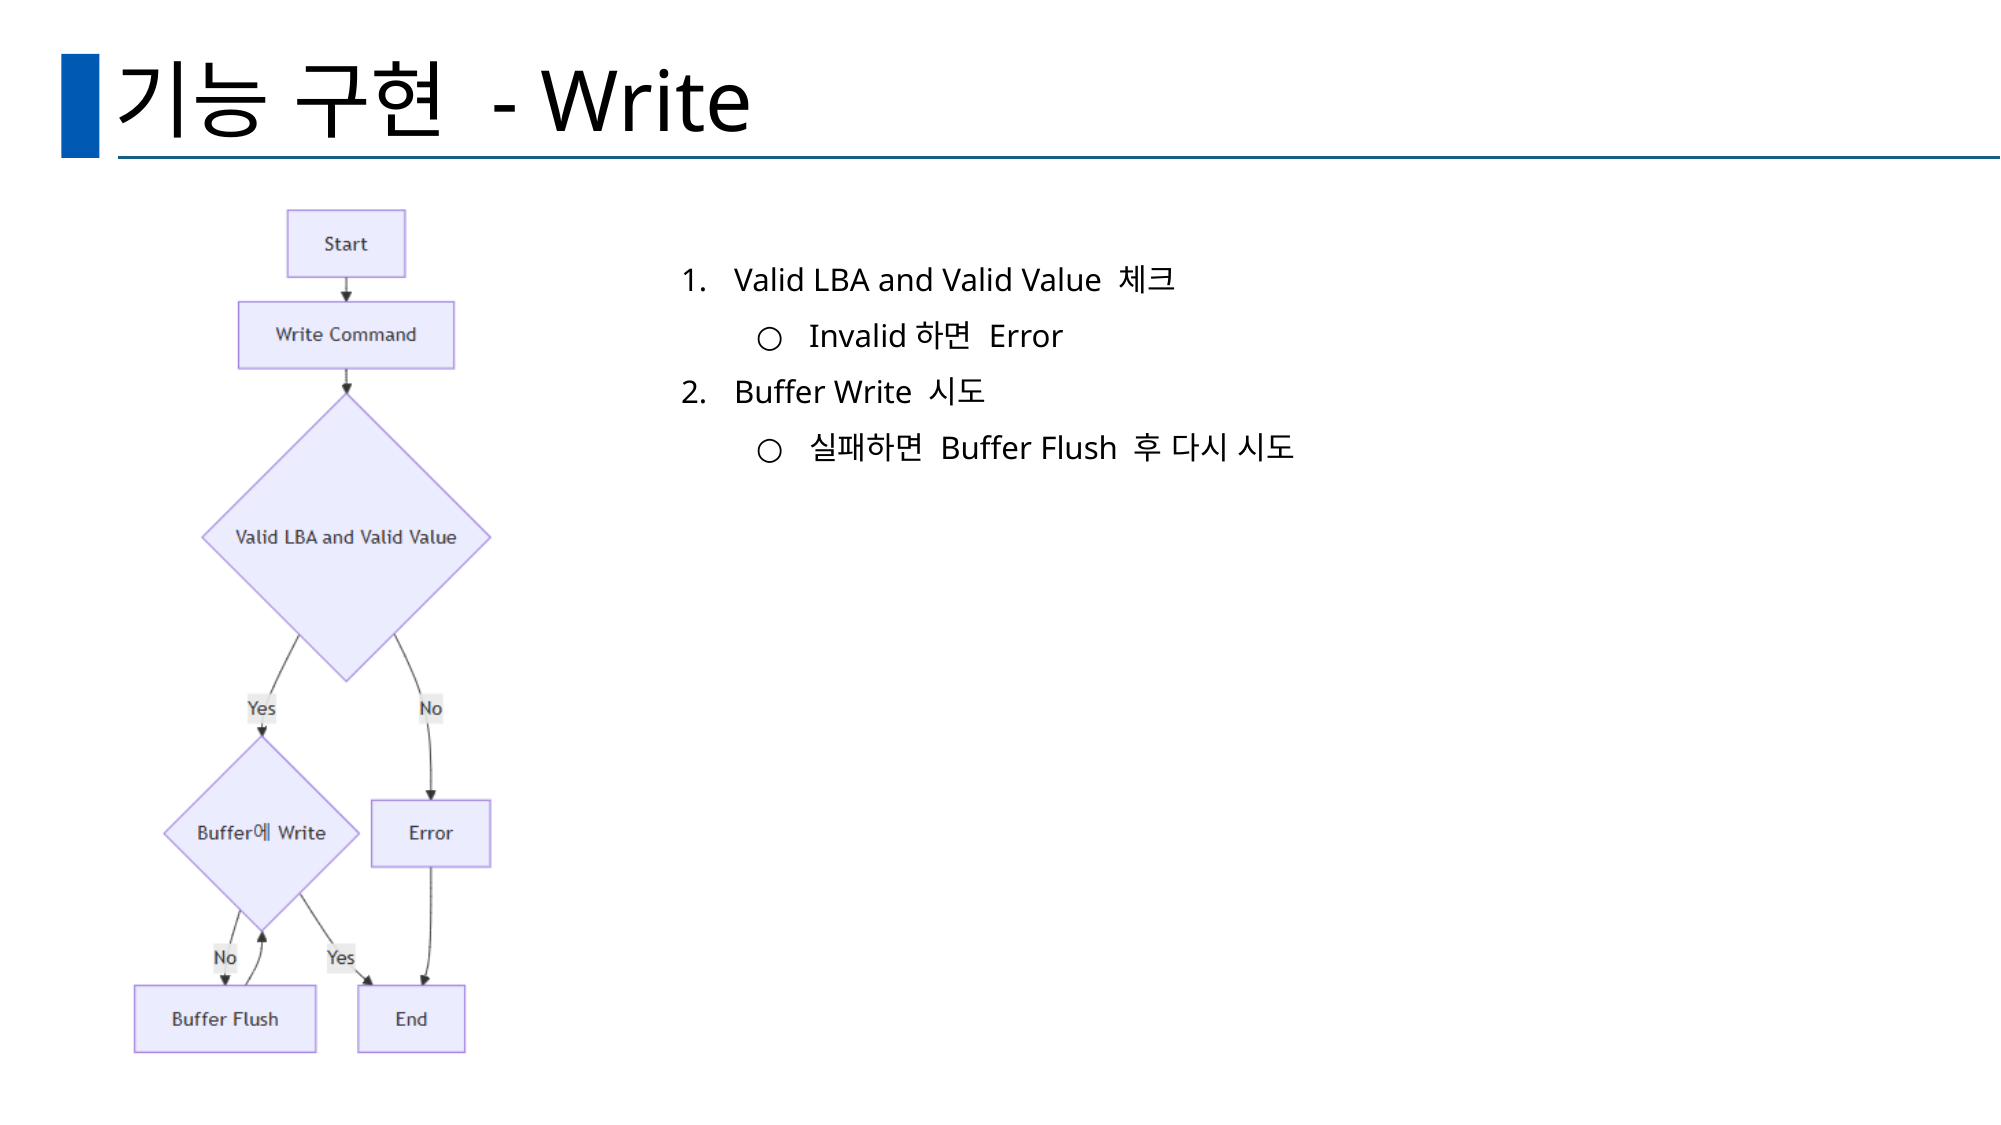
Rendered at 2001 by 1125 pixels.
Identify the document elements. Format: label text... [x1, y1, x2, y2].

text_box Valid LBA and Valid Value 체크 Invalid하면 Error Buffer Write 시도 실패하면 Buffer Flush 후 다시 시도 [644, 226, 1716, 480]
title 기능 구현 - Write [99, 50, 1825, 158]
picture [86, 185, 578, 1104]
